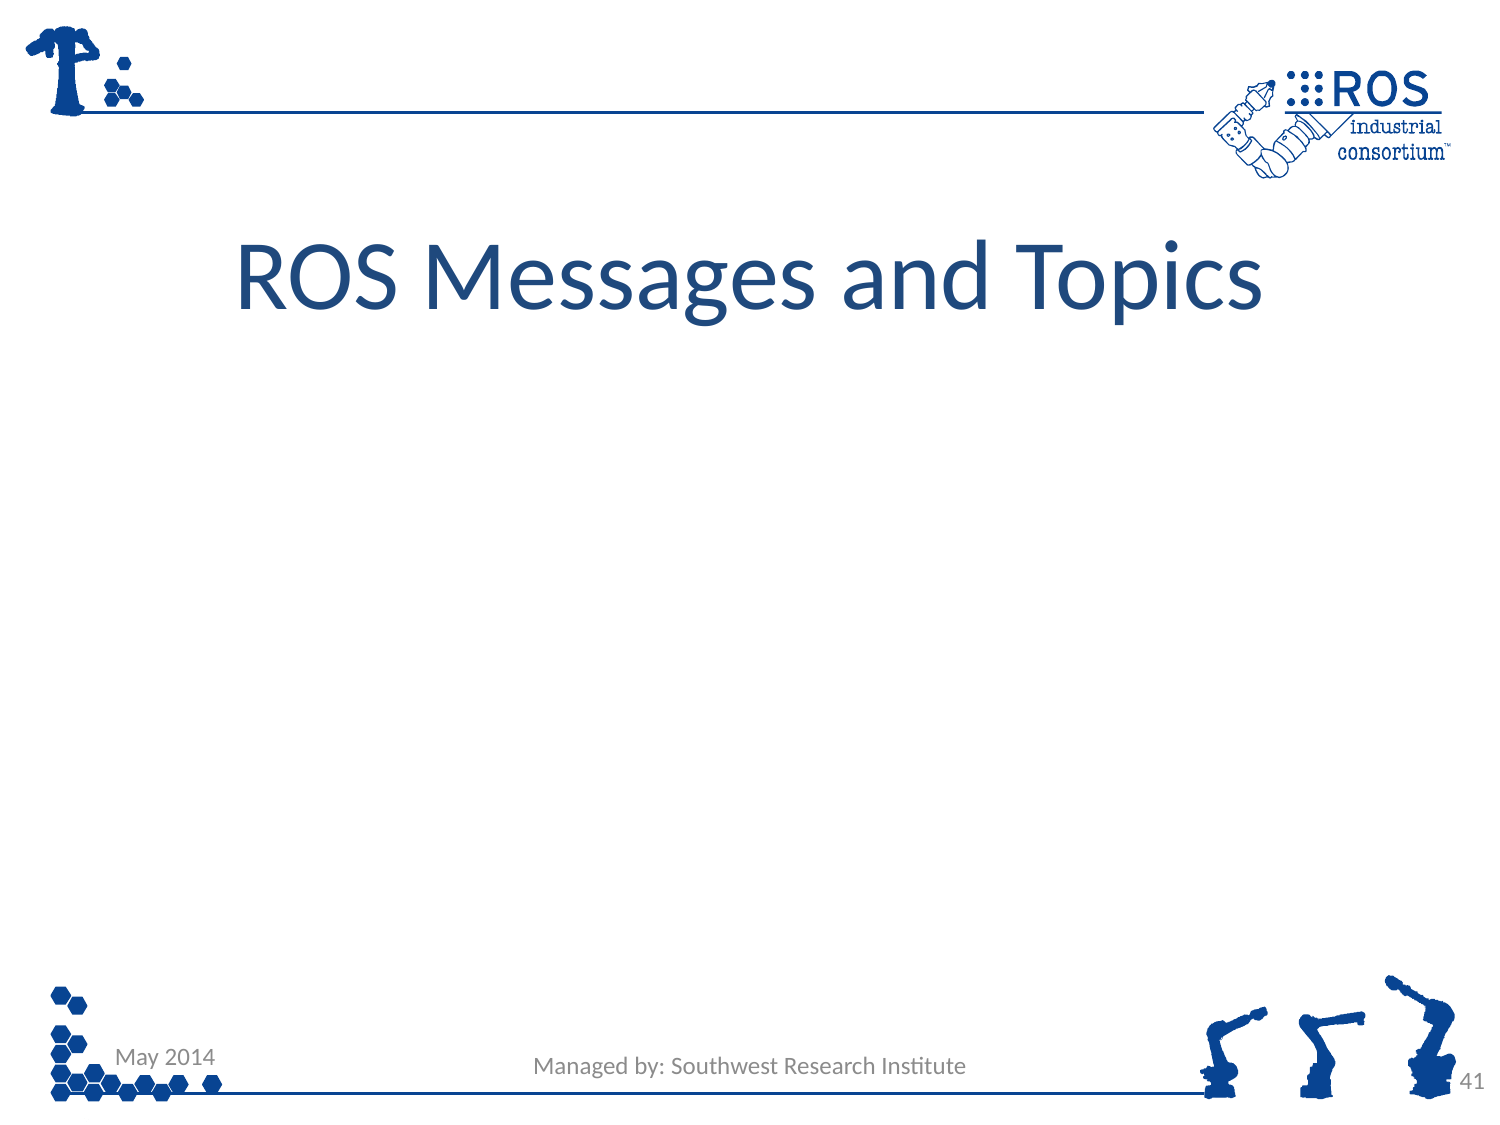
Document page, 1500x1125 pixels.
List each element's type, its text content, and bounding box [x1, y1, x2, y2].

list ROS Messages and Topics [75, 202, 1425, 945]
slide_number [99, 1025, 388, 1085]
slide_number 41 [1149, 1050, 1500, 1110]
footer Managed by: Southwest Research Institute [468, 1042, 1032, 1103]
